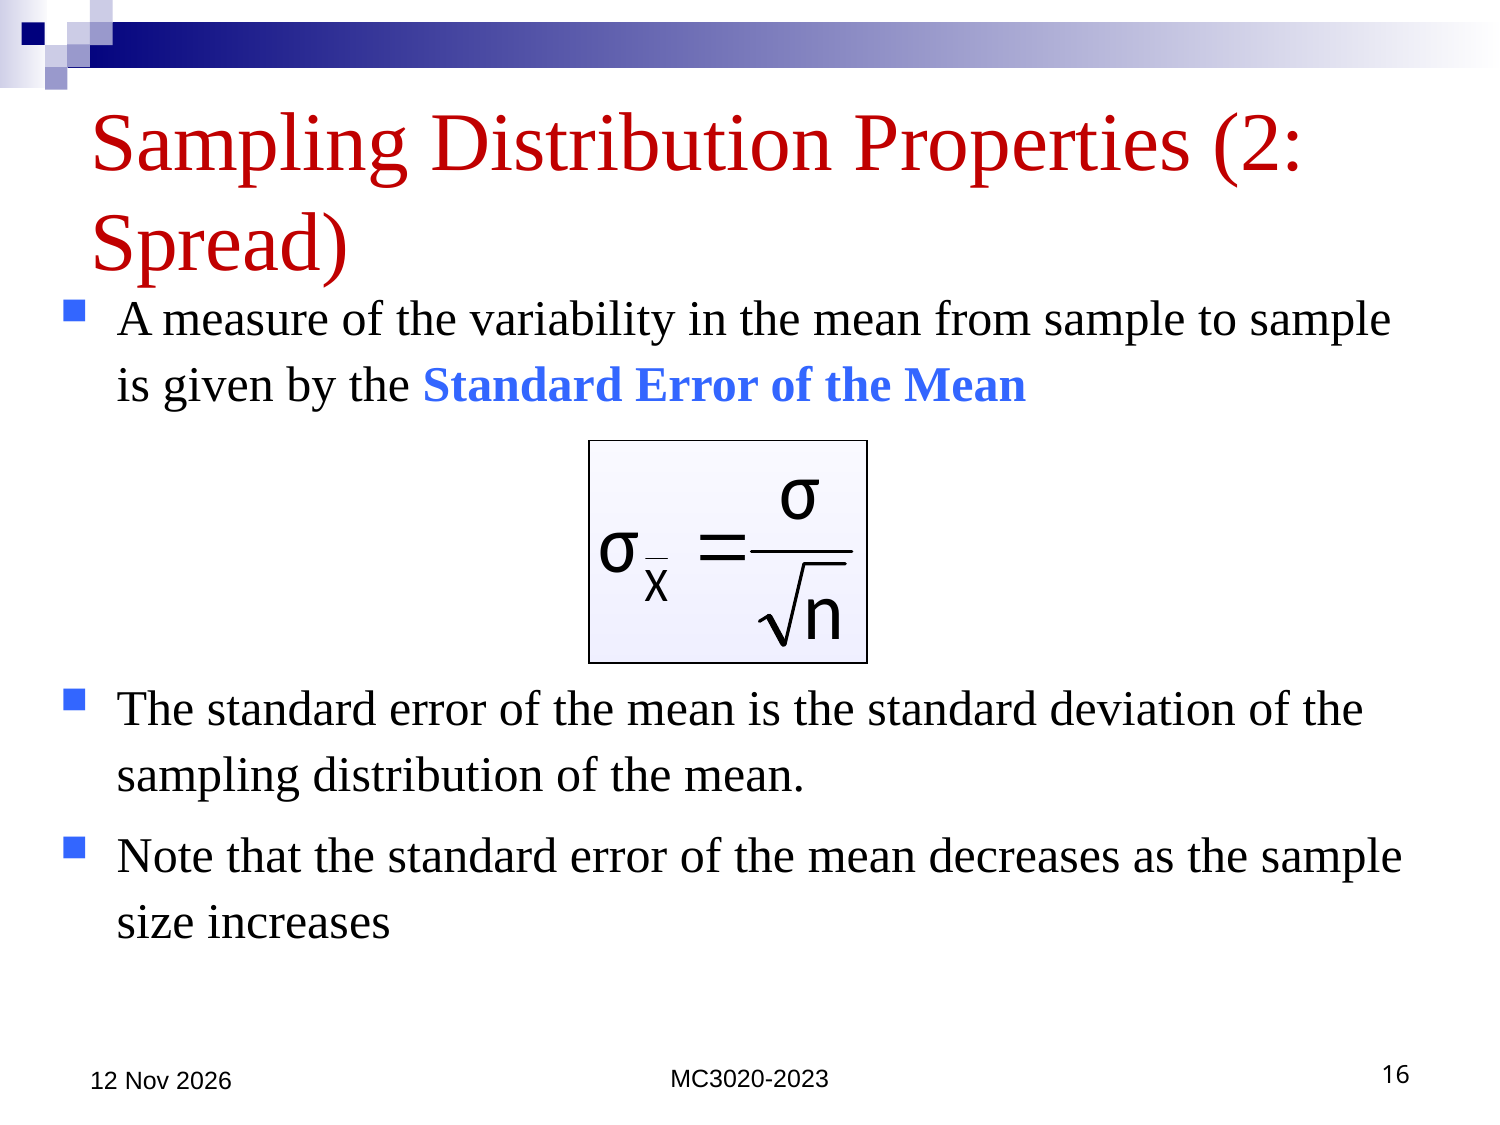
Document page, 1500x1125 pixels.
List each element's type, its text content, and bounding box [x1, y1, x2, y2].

footer MC3020-2023 [512, 1025, 988, 1100]
slide_number 16-May-23 [75, 1024, 425, 1103]
slide_number 16 [1074, 1025, 1425, 1100]
title Sampling Distribution Properties (2: Spread) [75, 75, 1432, 272]
list A measure of the variability in the mean from sample to sample is given by the Standard Error of the Mean The standard error of the mean is the standard deviation of the sampling distribution of the mean. Note that the standard error of the mean decreases as the sample size increases [46, 272, 1432, 1089]
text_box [589, 440, 867, 663]
